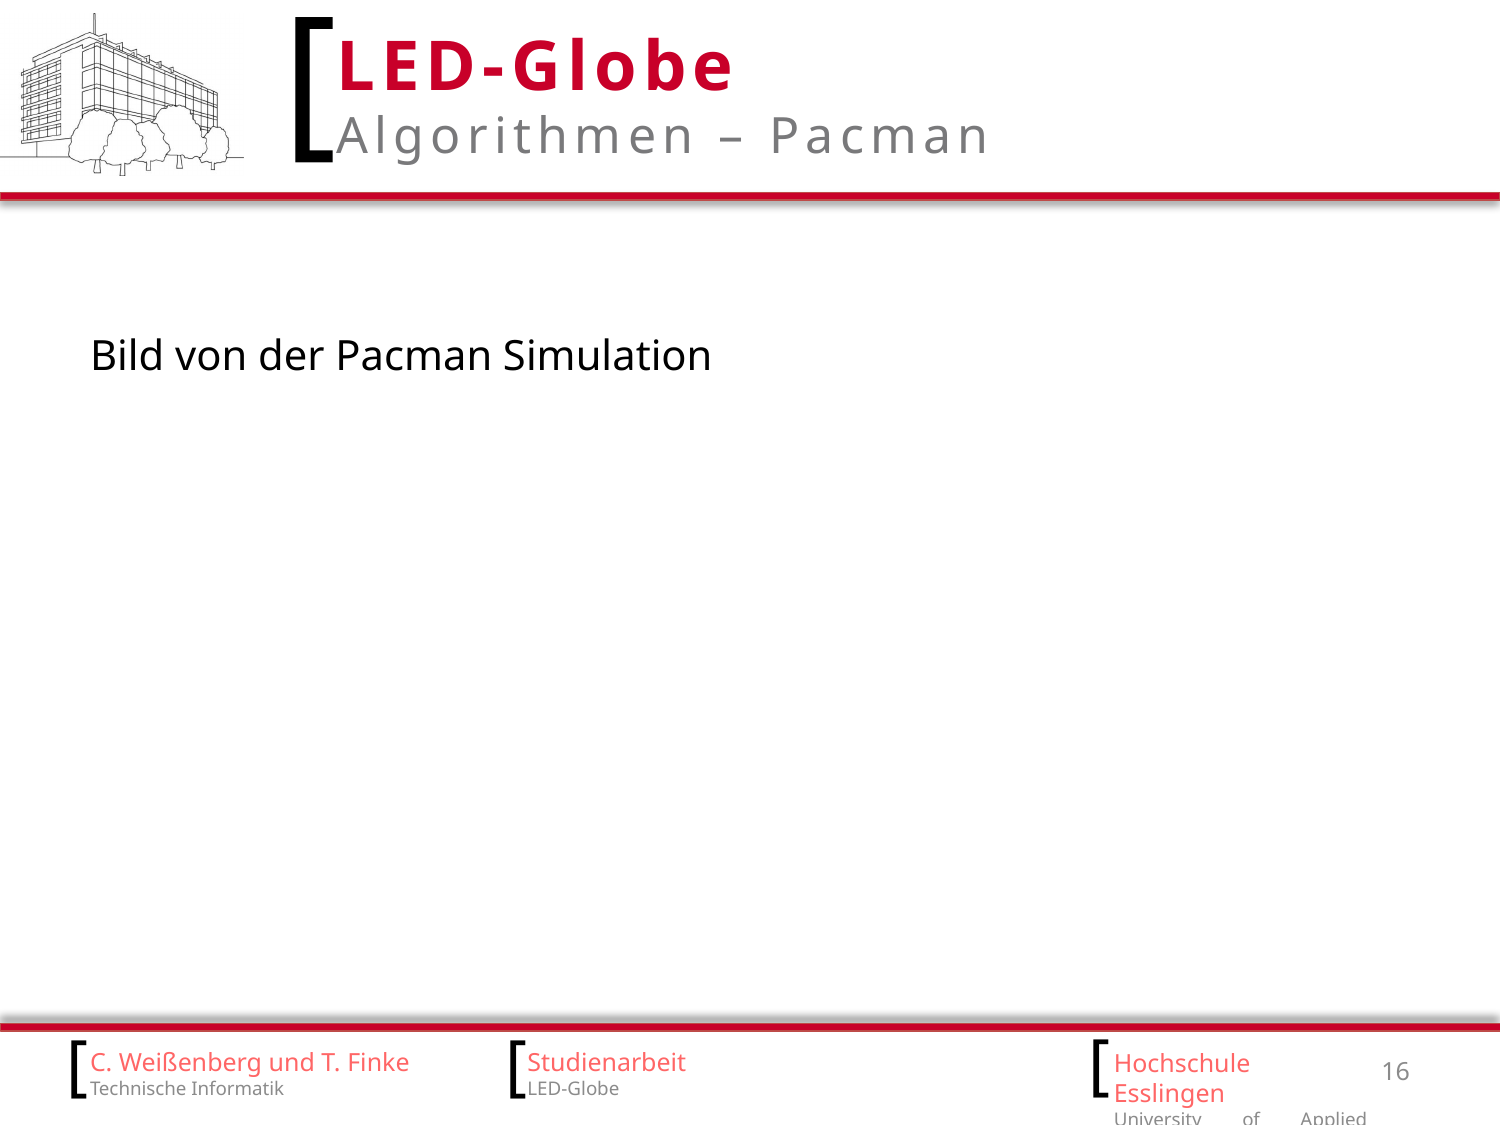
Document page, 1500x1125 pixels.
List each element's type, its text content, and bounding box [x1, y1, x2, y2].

subtitle Algorithmen – Pacman [321, 97, 1484, 161]
slide_number C. Weißenberg und T. Finke Technische Informatik [75, 1042, 497, 1103]
list Bild von der Pacman Simulation [75, 262, 1425, 1005]
footer Studienarbeit LED-Globe [512, 1042, 1035, 1103]
title LED-Globe [321, 13, 1484, 97]
picture [0, 13, 244, 176]
slide_number 16 [1099, 1042, 1425, 1103]
